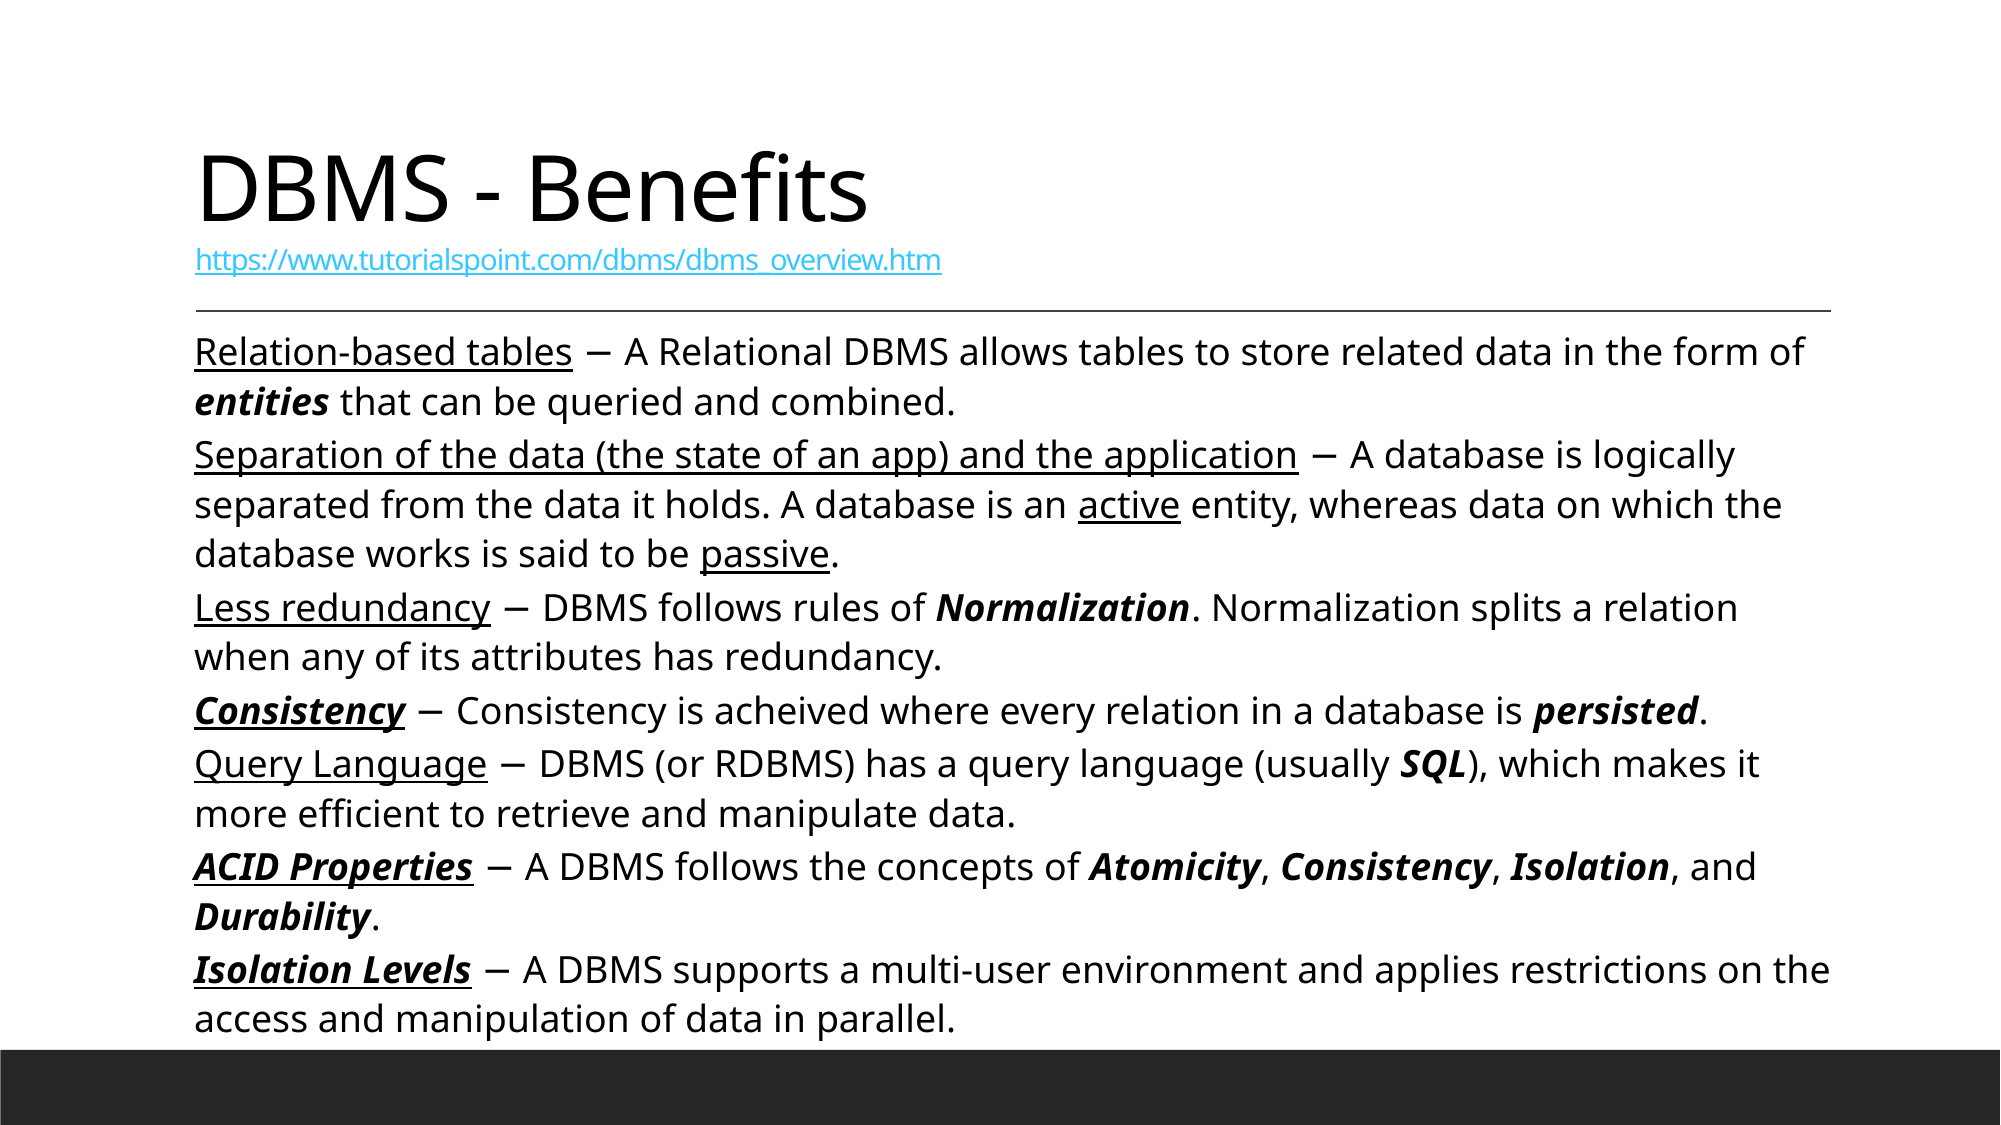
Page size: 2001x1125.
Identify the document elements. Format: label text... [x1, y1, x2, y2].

list Relation-based tables − A Relational DBMS allows tables to store related data in the form of entities that can be queried and combined. Separation of the data (the state of an app) and the application − A database is logically separated from the data it holds. A database is an active entity, whereas data on which the database works is said to be passive. Less redundancy − DBMS follows rules of Normalization. Normalization splits a relation when any of its attributes has redundancy. Consistency − Consistency is acheived where every relation in a database is persisted. Query Language − DBMS (or RDBMS) has a query language (usually SQL), which makes it more efficient to retrieve and manipulate data. ACID Properties − A DBMS follows the concepts of Atomicity, Consistency, Isolation, and Durability. Isolation Levels − A DBMS supports a multi-user environment and applies restrictions on the access and manipulation of data in parallel. [180, 312, 1835, 1052]
title DBMS - Benefits https://www.tutorialspoint.com/dbms/dbms_overview.htm [180, 47, 1835, 285]
